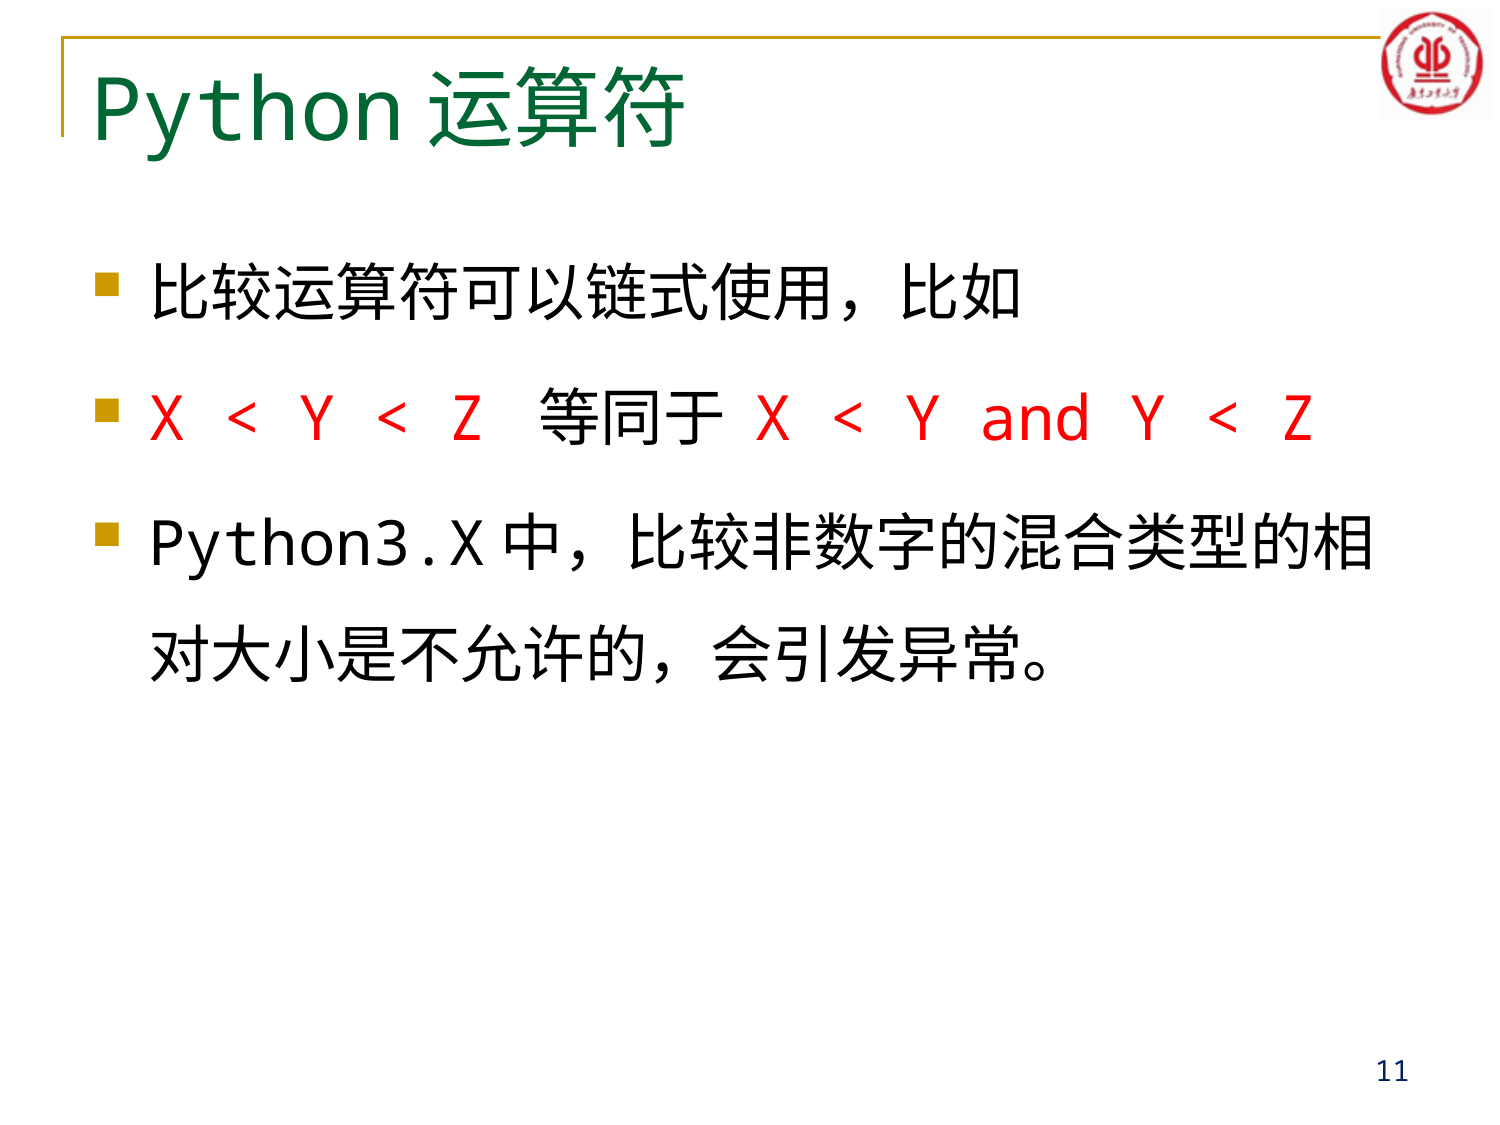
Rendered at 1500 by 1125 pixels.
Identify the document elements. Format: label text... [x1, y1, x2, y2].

picture [1380, 7, 1491, 120]
list 比较运算符可以链式使用，比如 X < Y < Z 等同于 X < Y and Y < Z Python3.X中，比较非数字的混合类型的相对大小是不允许的，会引发异常。 [76, 208, 1427, 1035]
title Python运算符 [75, 45, 1425, 233]
slide_number 11 [1074, 1024, 1425, 1100]
